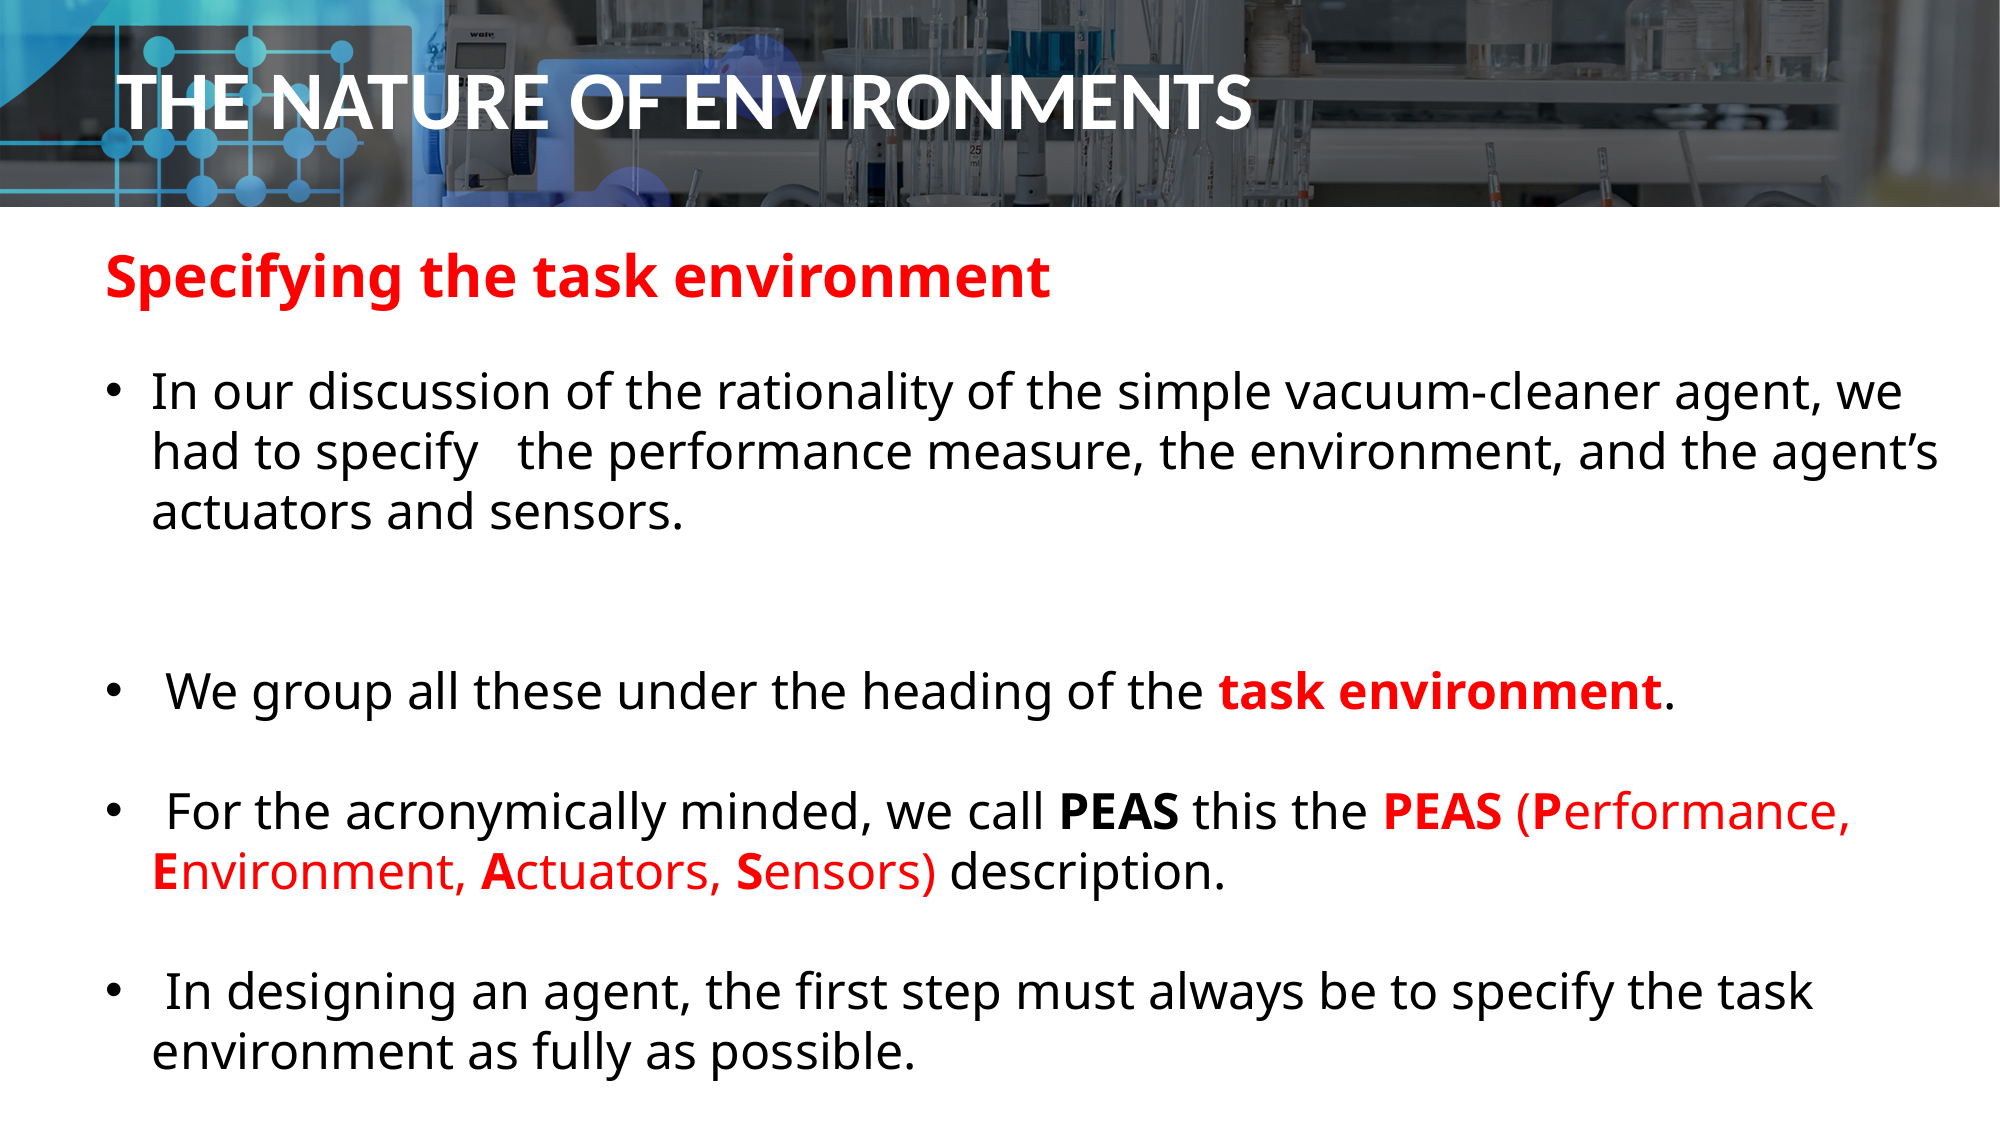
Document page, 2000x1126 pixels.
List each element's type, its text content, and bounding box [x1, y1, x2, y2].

picture [0, 0, 2000, 1125]
title THE NATURE OF ENVIRONMENTS [99, 31, 1900, 163]
text_box Specifying the task environment In our discussion of the rationality of the simple vacuum-cleaner agent, we had to specify the performance measure, the environment, and the agent’s actuators and sensors. We group all these under the heading of the task environment. For the acronymically minded, we call PEAS this the PEAS (Performance, Environment, Actuators, Sensors) description. In designing an agent, the first step must always be to specify the task environment as fully as possible. [90, 231, 2000, 1126]
